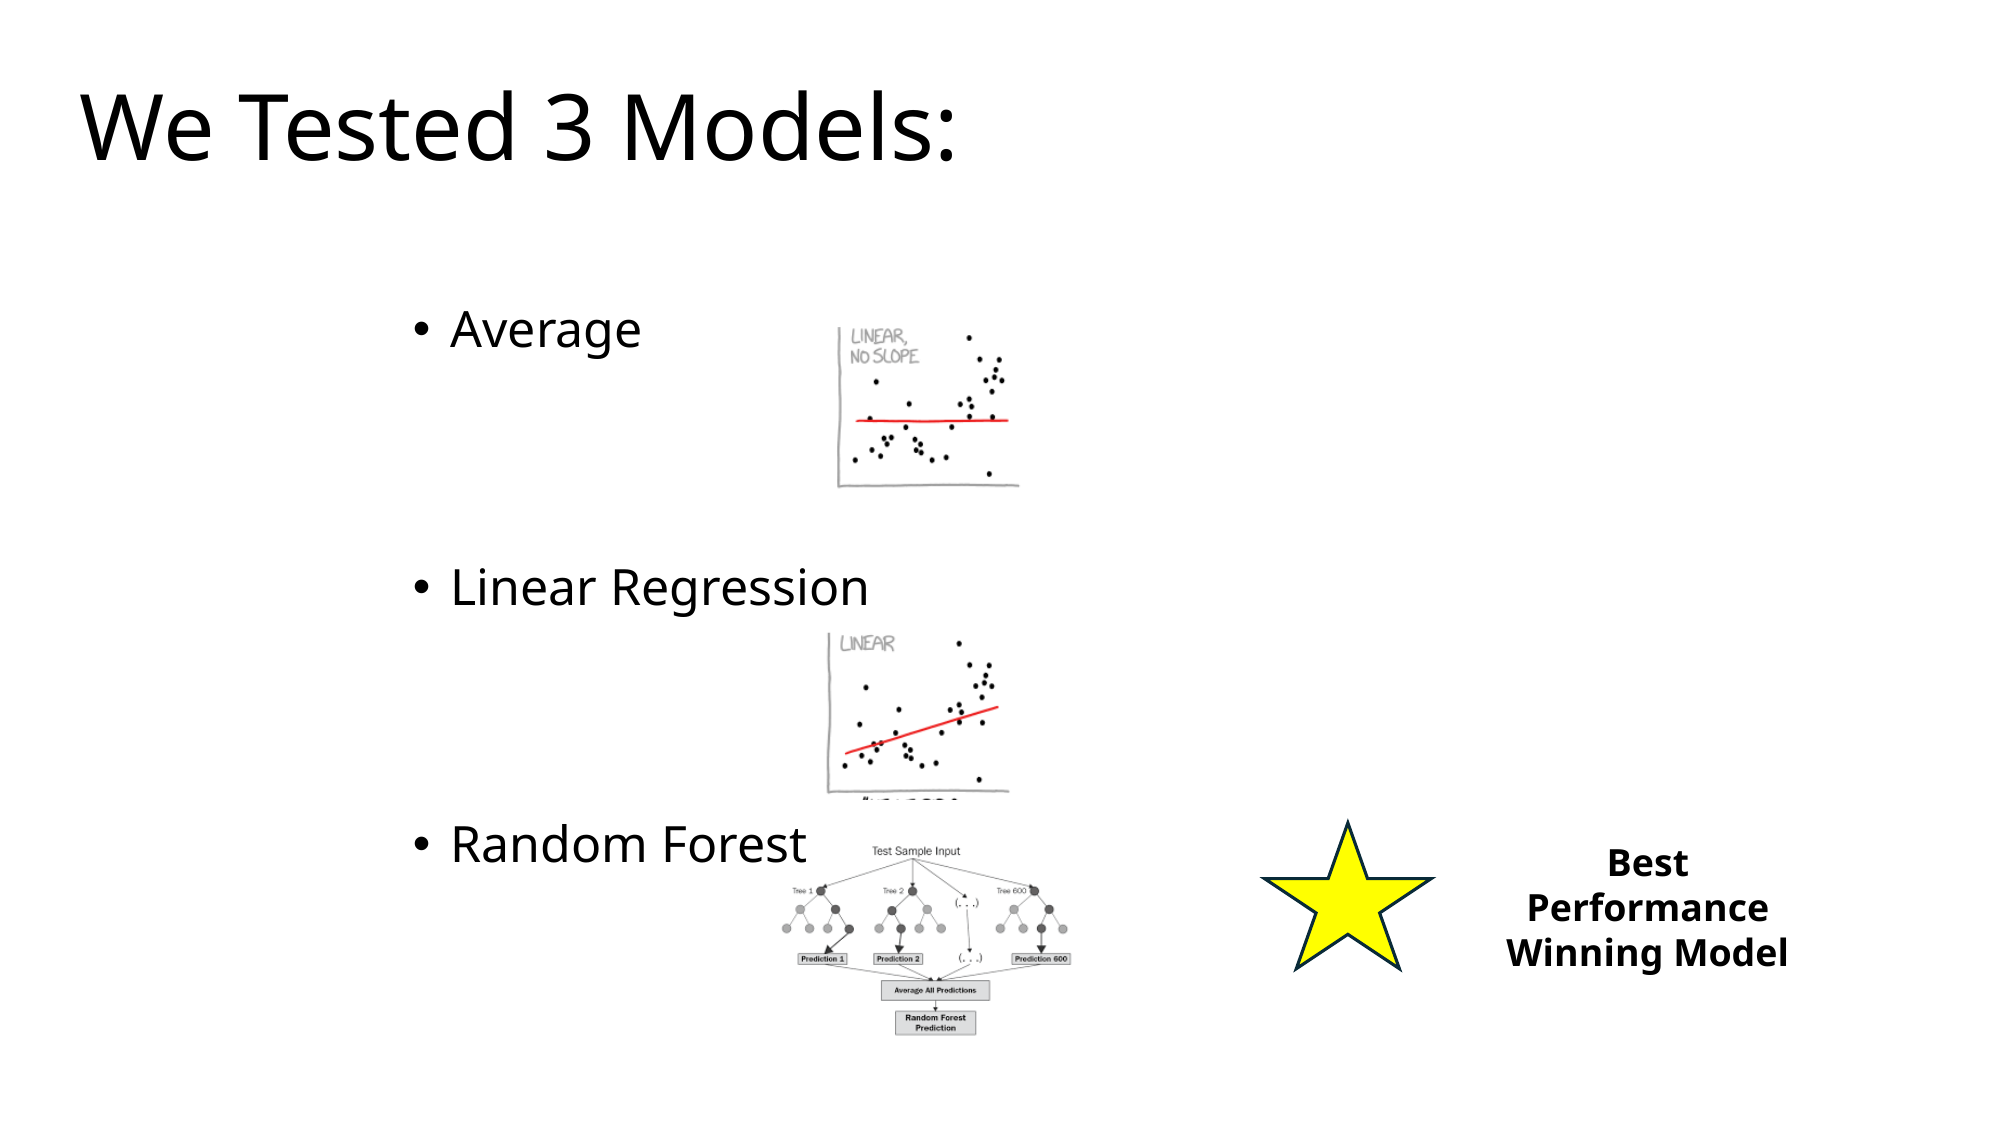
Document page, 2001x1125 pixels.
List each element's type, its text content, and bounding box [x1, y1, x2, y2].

text_box Best Performance Winning Model [1466, 831, 1830, 981]
text_box [1259, 818, 1437, 973]
picture [820, 616, 1033, 800]
title We Tested 3 Models: [64, 41, 1790, 221]
text_box Average Linear Regression Random Forest [322, 221, 1040, 978]
picture [776, 841, 1077, 1041]
picture [829, 303, 1025, 489]
